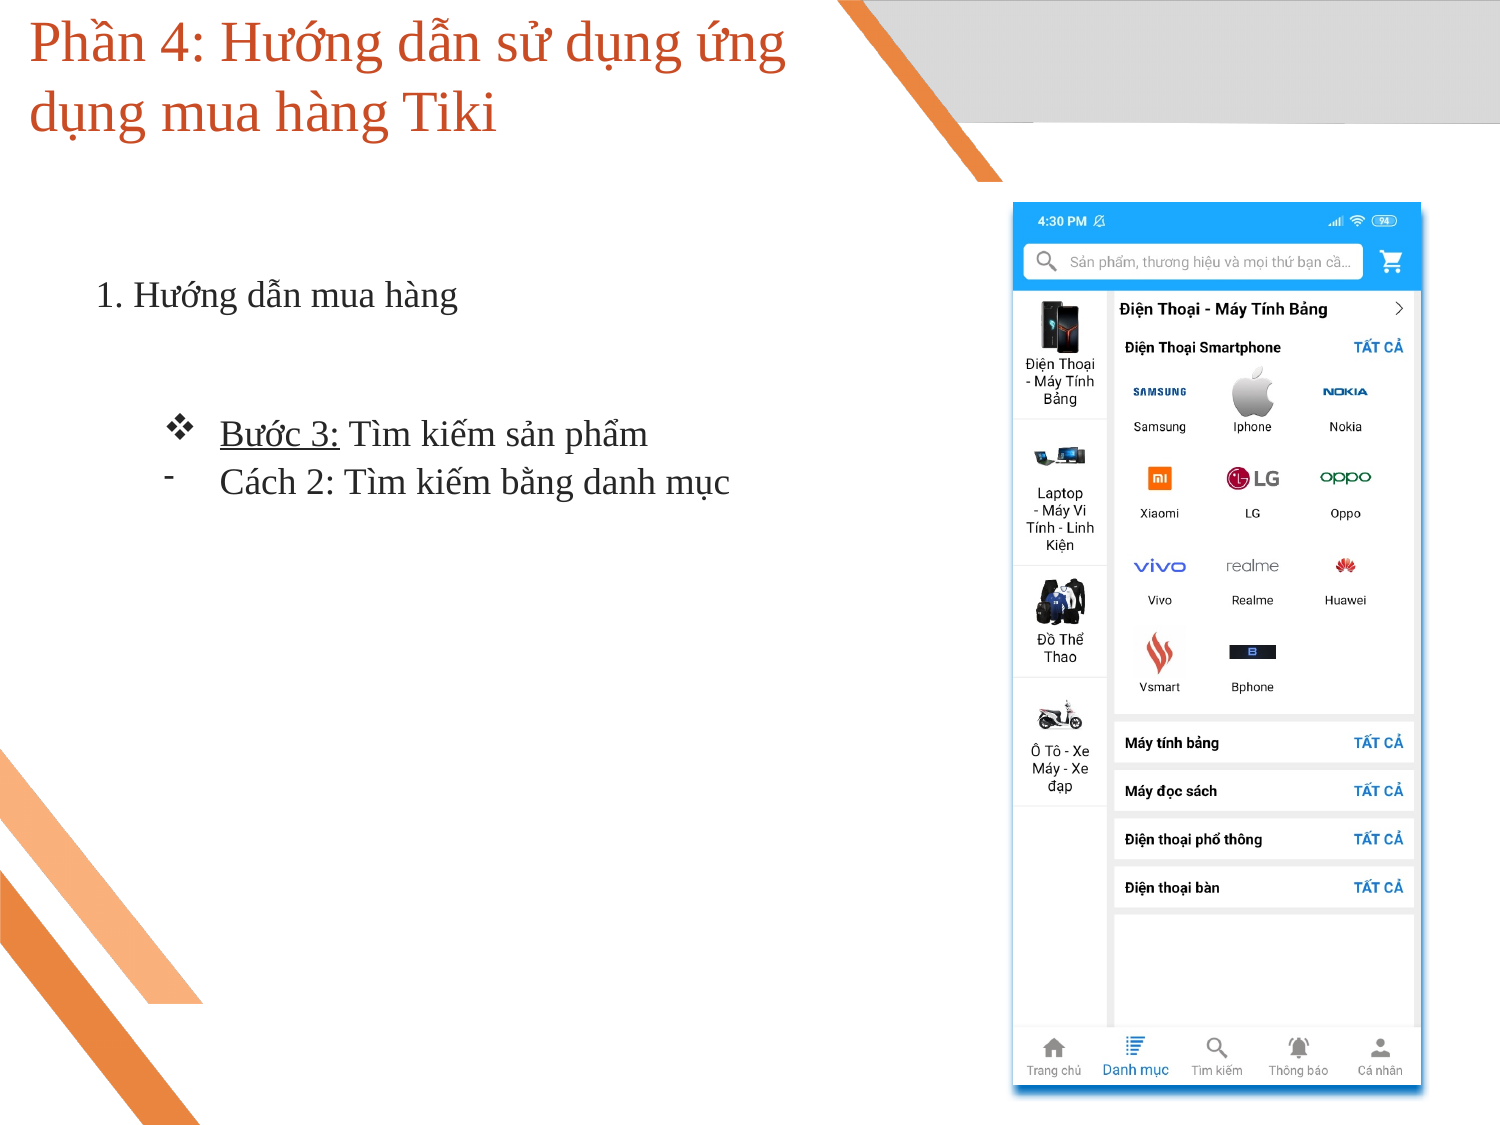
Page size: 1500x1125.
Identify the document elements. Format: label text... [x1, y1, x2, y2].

picture [1013, 202, 1422, 1085]
picture [0, 745, 203, 1125]
text_box Bước 3: Tìm kiếm sản phẩm Cách 2: Tìm kiếm bằng danh mục [148, 398, 902, 510]
text_box 1. Hướng dẫn mua hàng [80, 262, 525, 323]
picture [837, 0, 1500, 182]
title Phần 4: Hướng dẫn sử dụng ứng dụng mua hàng Tiki [0, 7, 838, 139]
